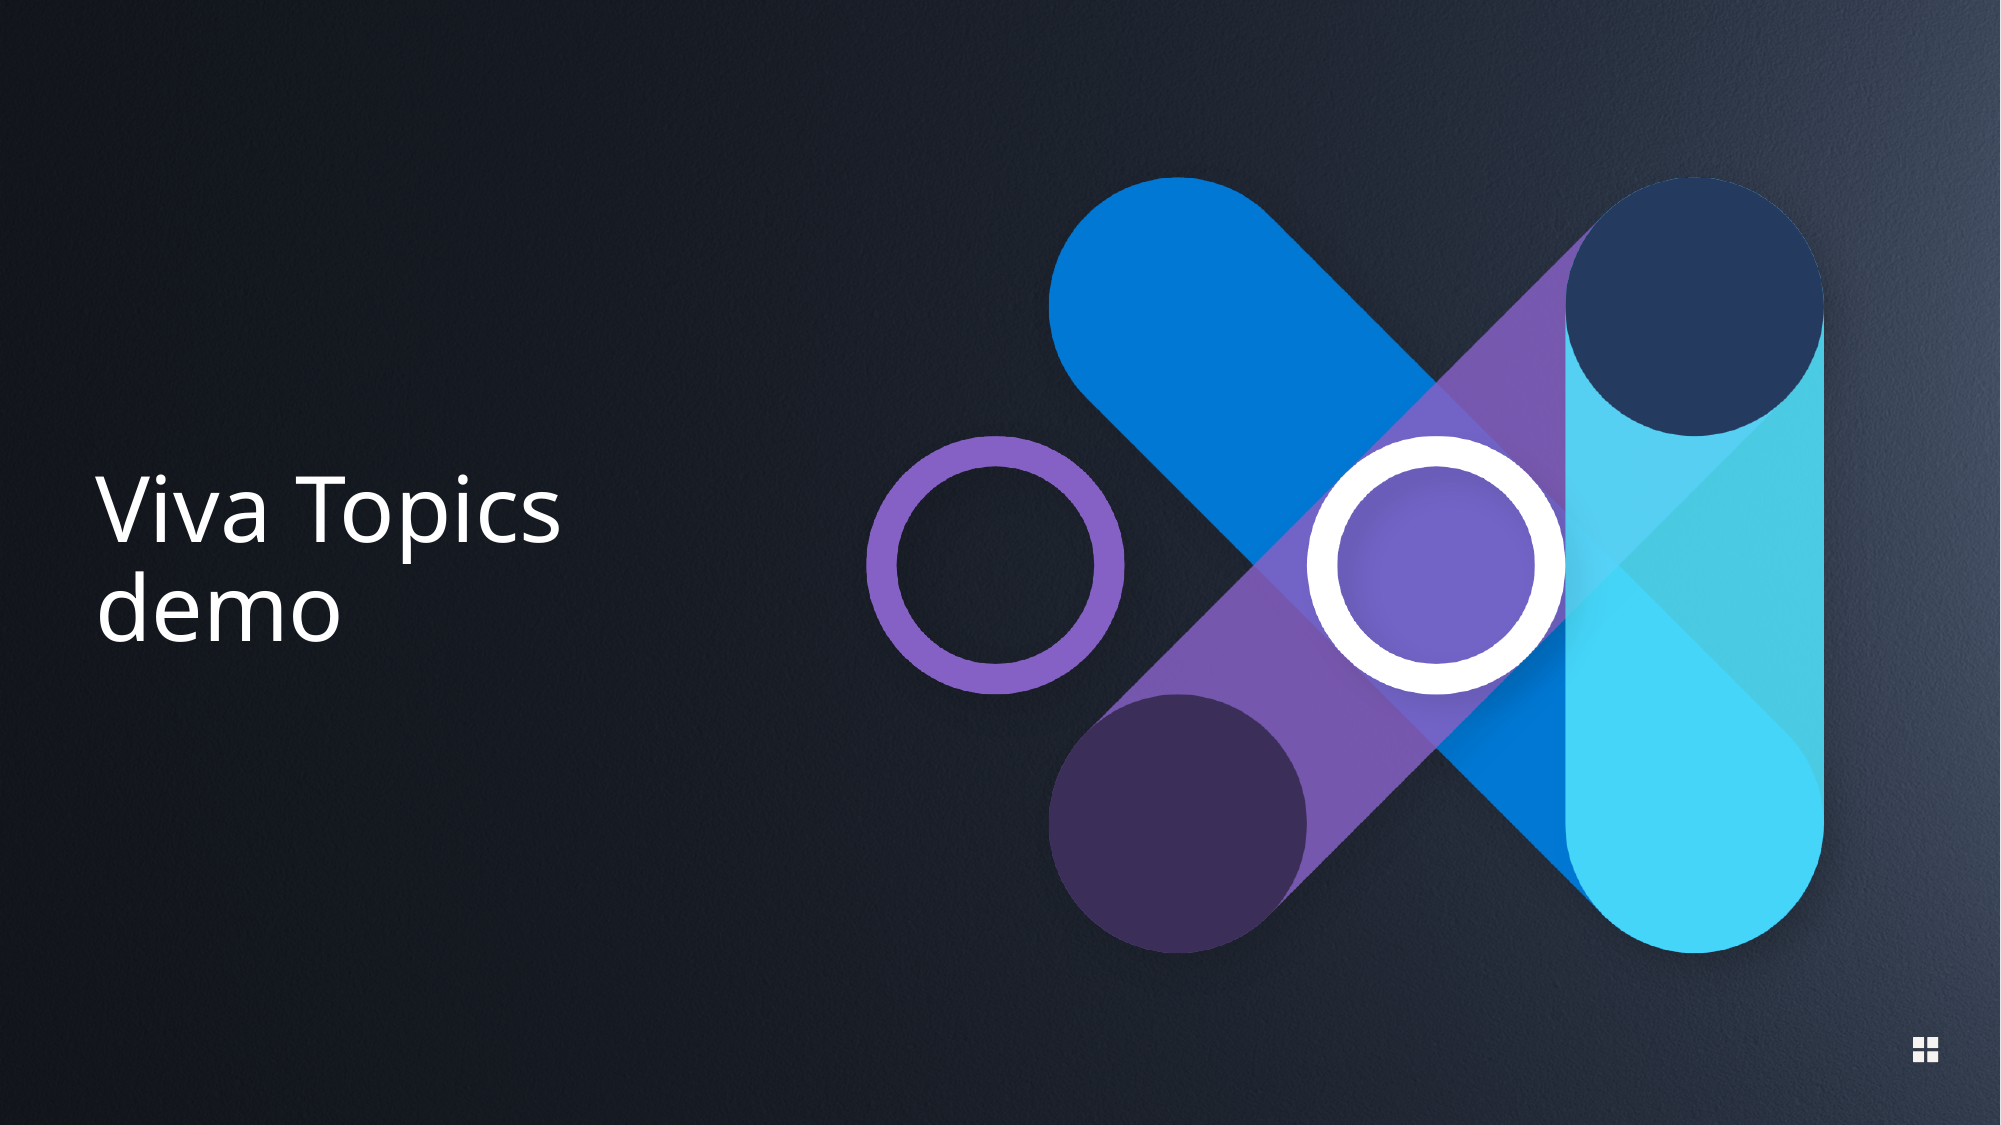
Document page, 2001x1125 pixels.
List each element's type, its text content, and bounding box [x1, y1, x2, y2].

title Viva Topics demo [79, 504, 758, 620]
picture [0, 0, 2001, 1125]
